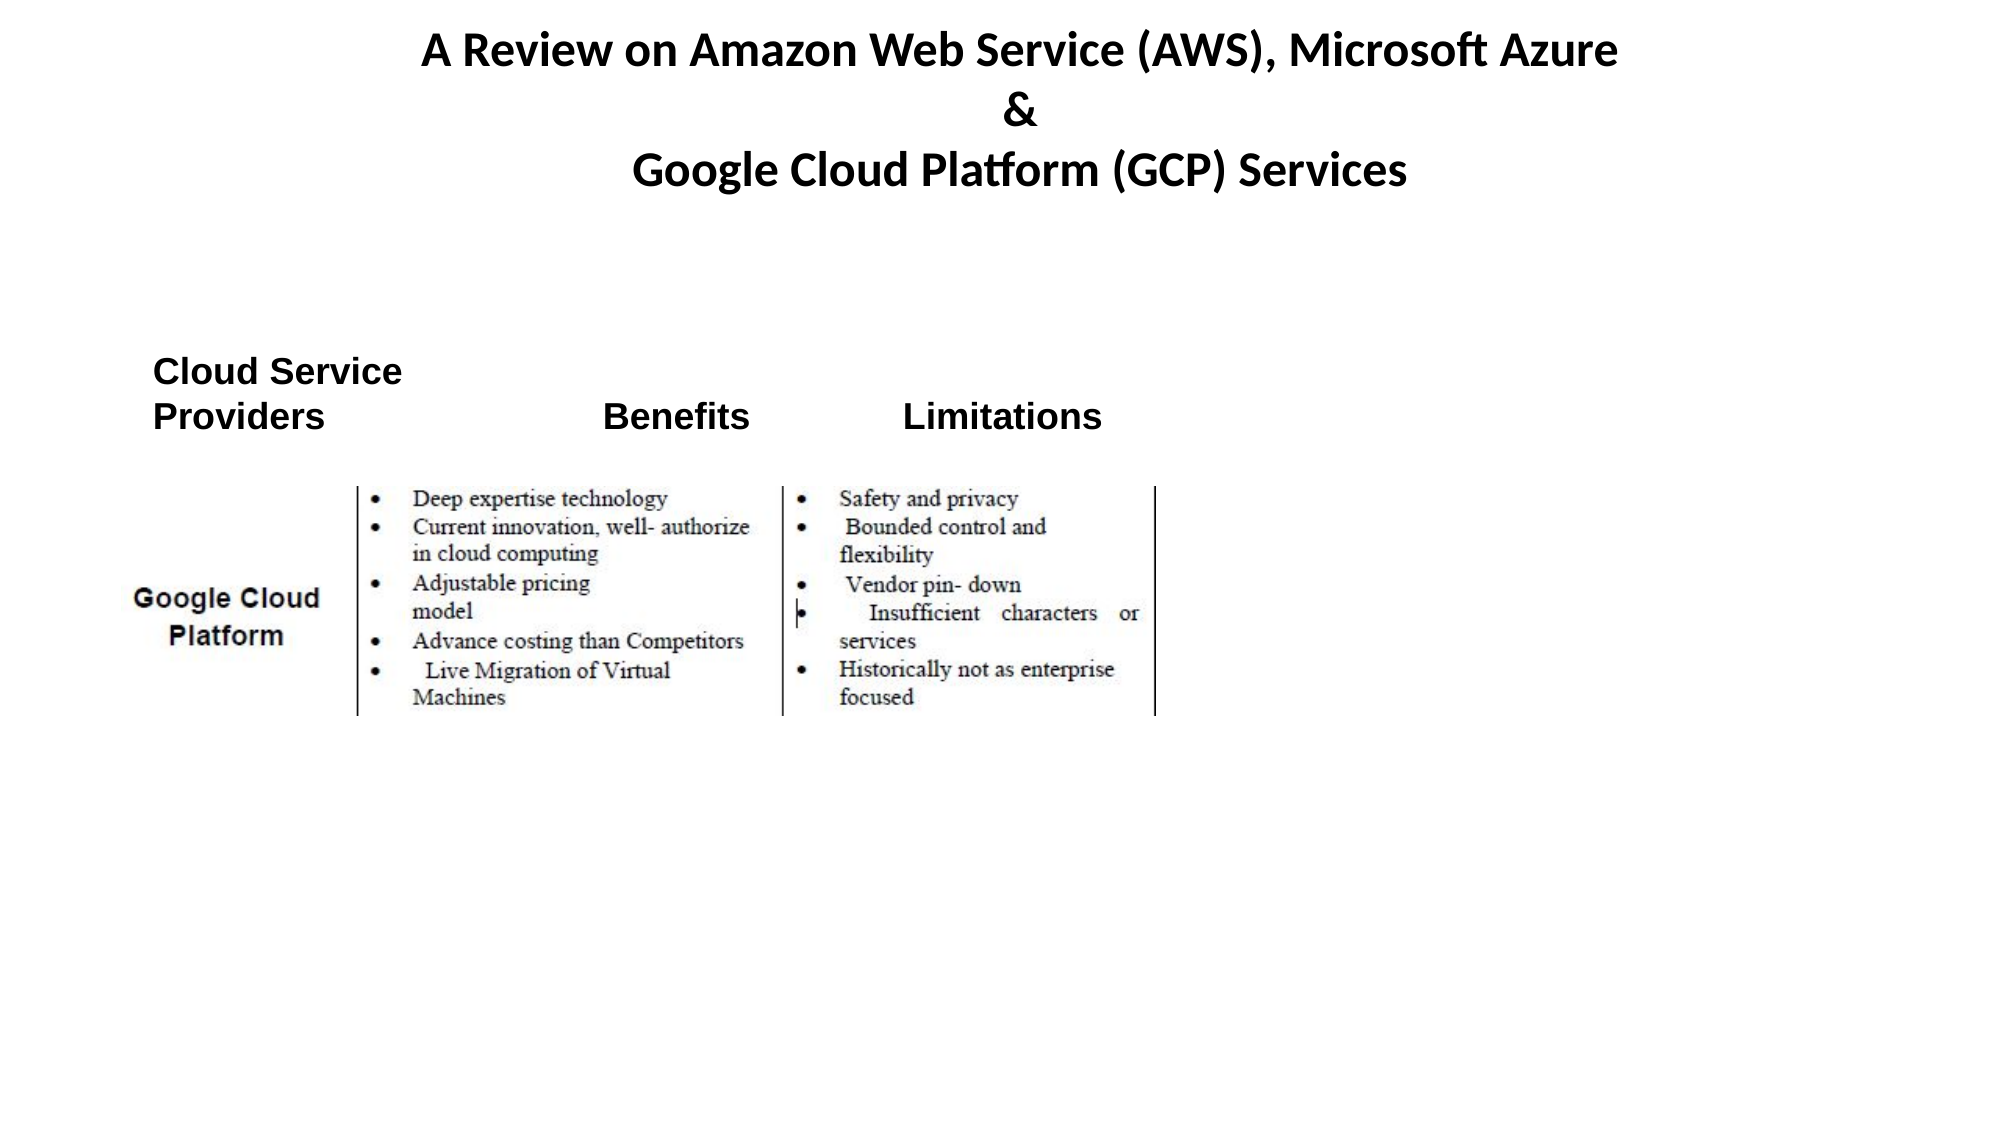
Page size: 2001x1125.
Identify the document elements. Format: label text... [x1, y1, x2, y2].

text_box Cloud Service Providers Benefits Limitations [138, 339, 1740, 580]
text_box A Review on Amazon Web Service (AWS), Microsoft Azure & Google Cloud Platform (GCP) Services [73, 8, 1967, 204]
picture [121, 486, 1156, 717]
